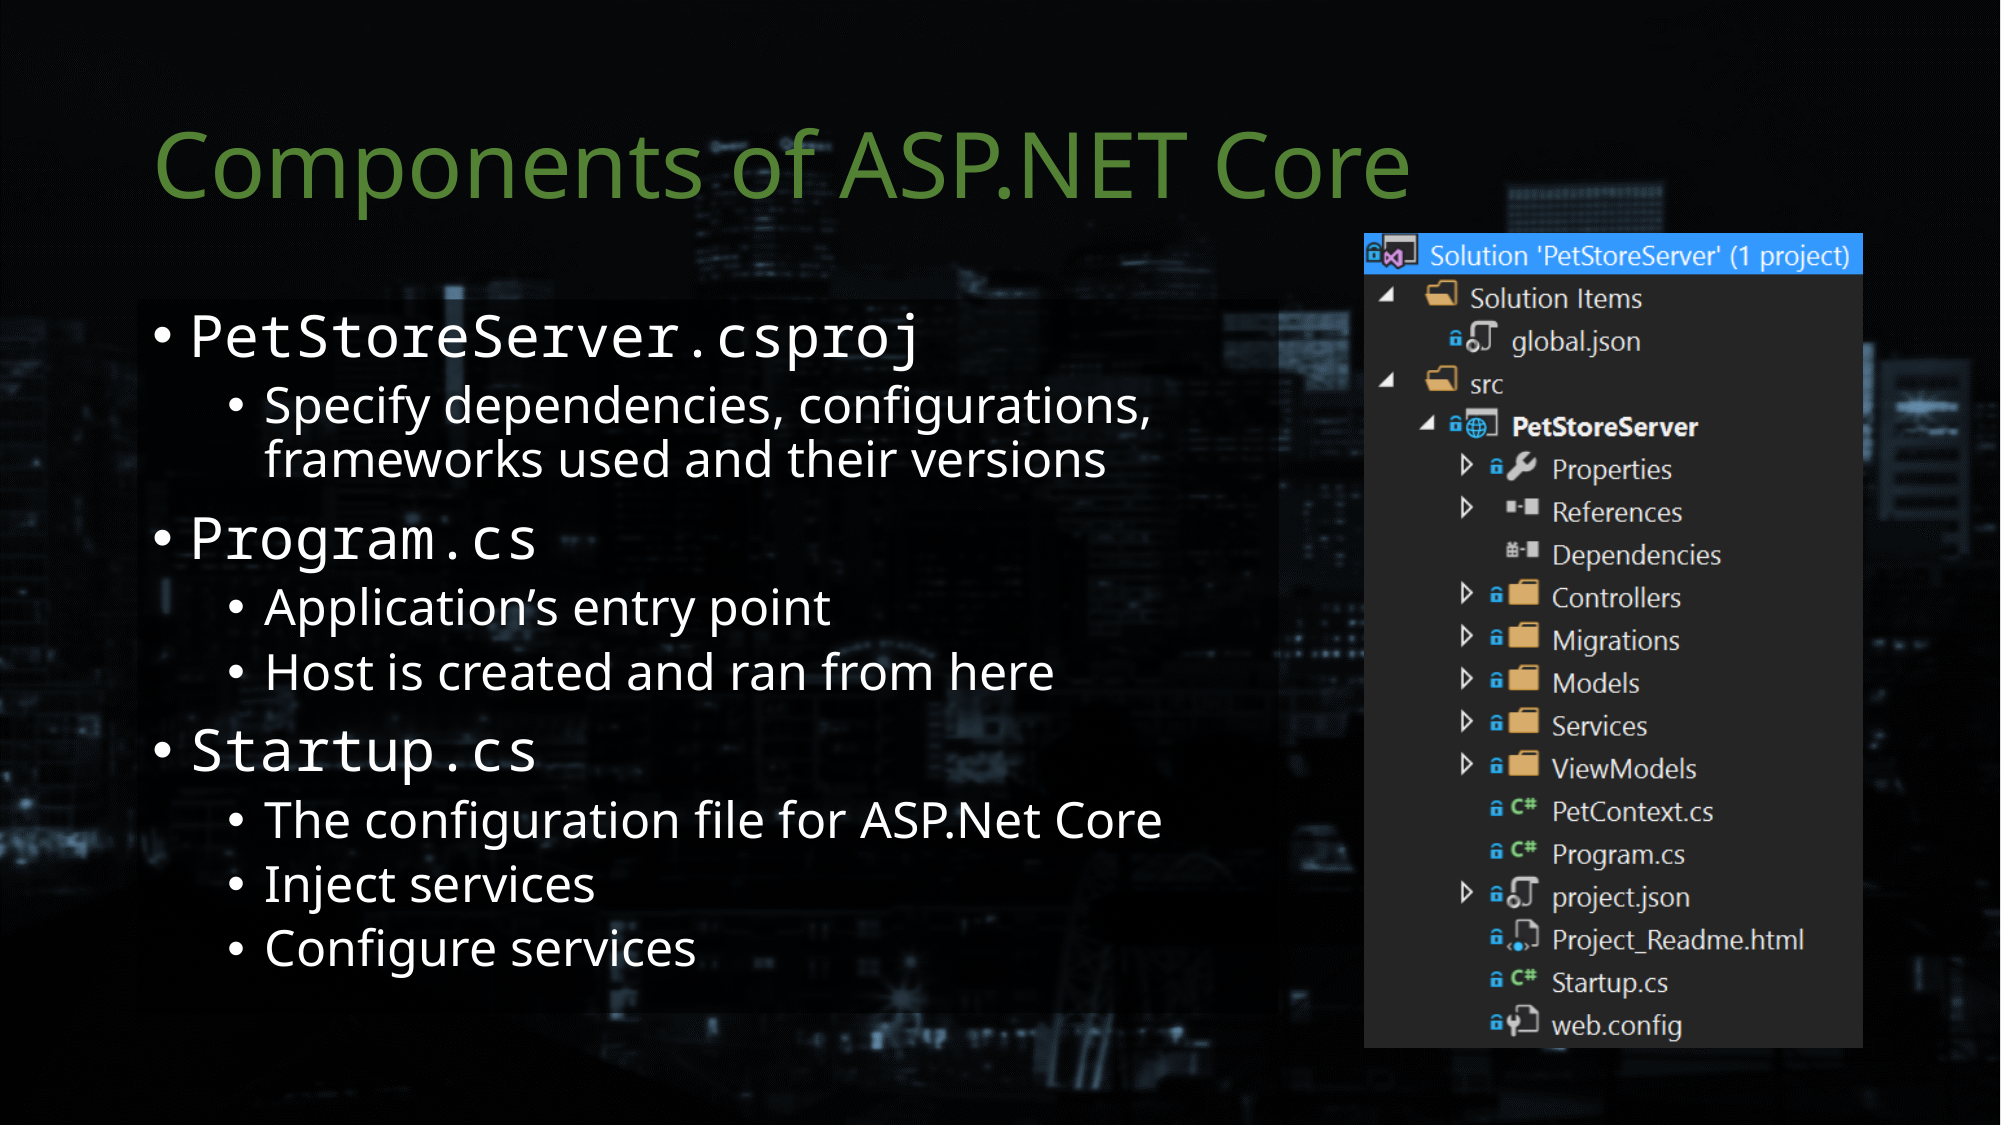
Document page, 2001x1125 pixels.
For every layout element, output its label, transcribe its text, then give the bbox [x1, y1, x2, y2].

list PetStoreServer.csproj Specify dependencies, configurations, frameworks used and their versions Program.cs Application’s entry point Host is created and ran from here Startup.cs The configuration file for ASP.Net Core Inject services Configure services [137, 299, 1279, 1014]
picture [0, 0, 2001, 1125]
title Components of ASP.NET Core [137, 59, 1863, 278]
